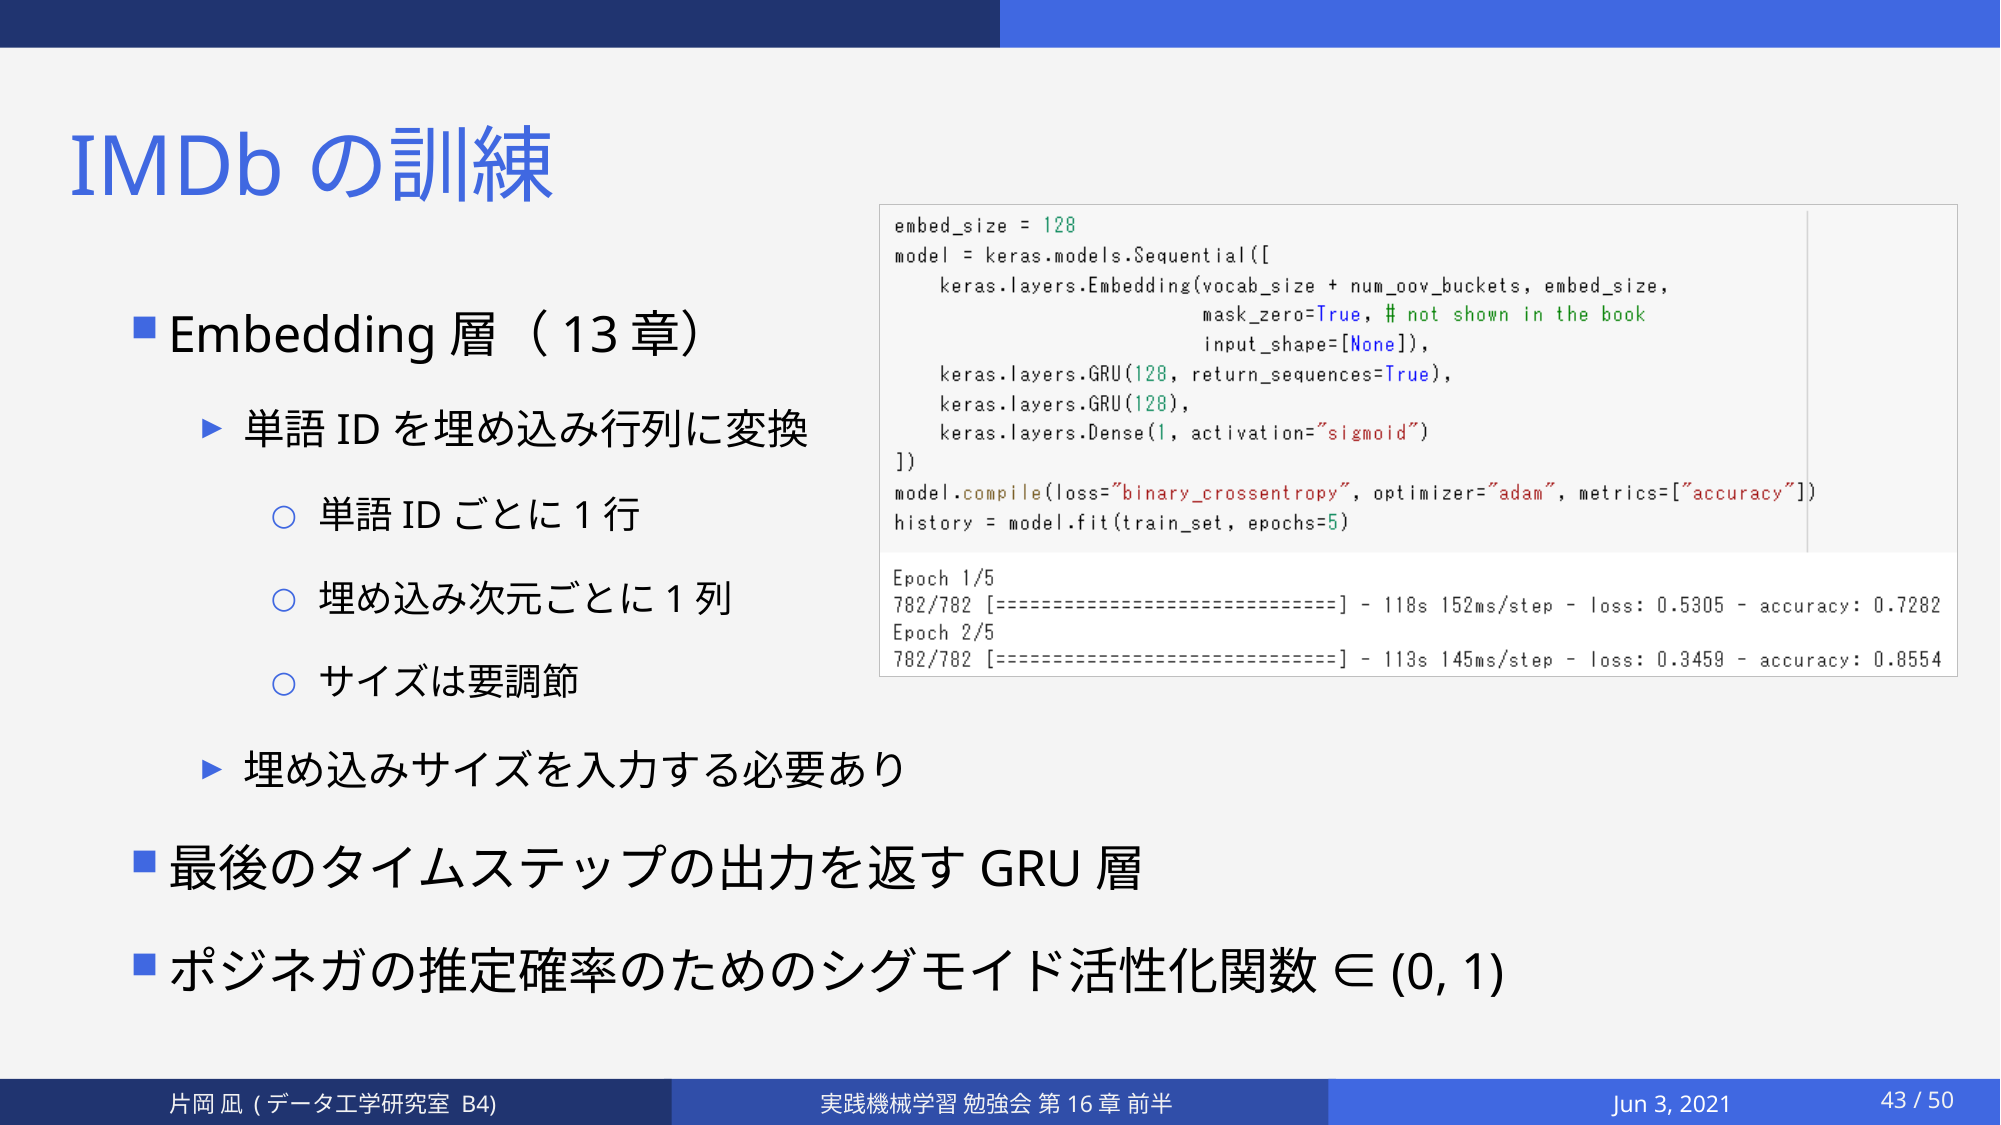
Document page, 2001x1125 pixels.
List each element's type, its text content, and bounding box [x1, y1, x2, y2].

title IMDbの訓練 [54, 59, 1893, 277]
picture [879, 204, 1958, 677]
list Embedding層（13章） 単語IDを埋め込み行列に変換 単語IDごとに1行 埋め込み次元ごとに1列 サイズは要調節 埋め込みサイズを入力する必要あり 最後のタイムステップの出力を返すGRU層 ポジネガの推定確率のためのシグモイド活性化関数 ∈(0, 1) [115, 277, 1893, 1013]
